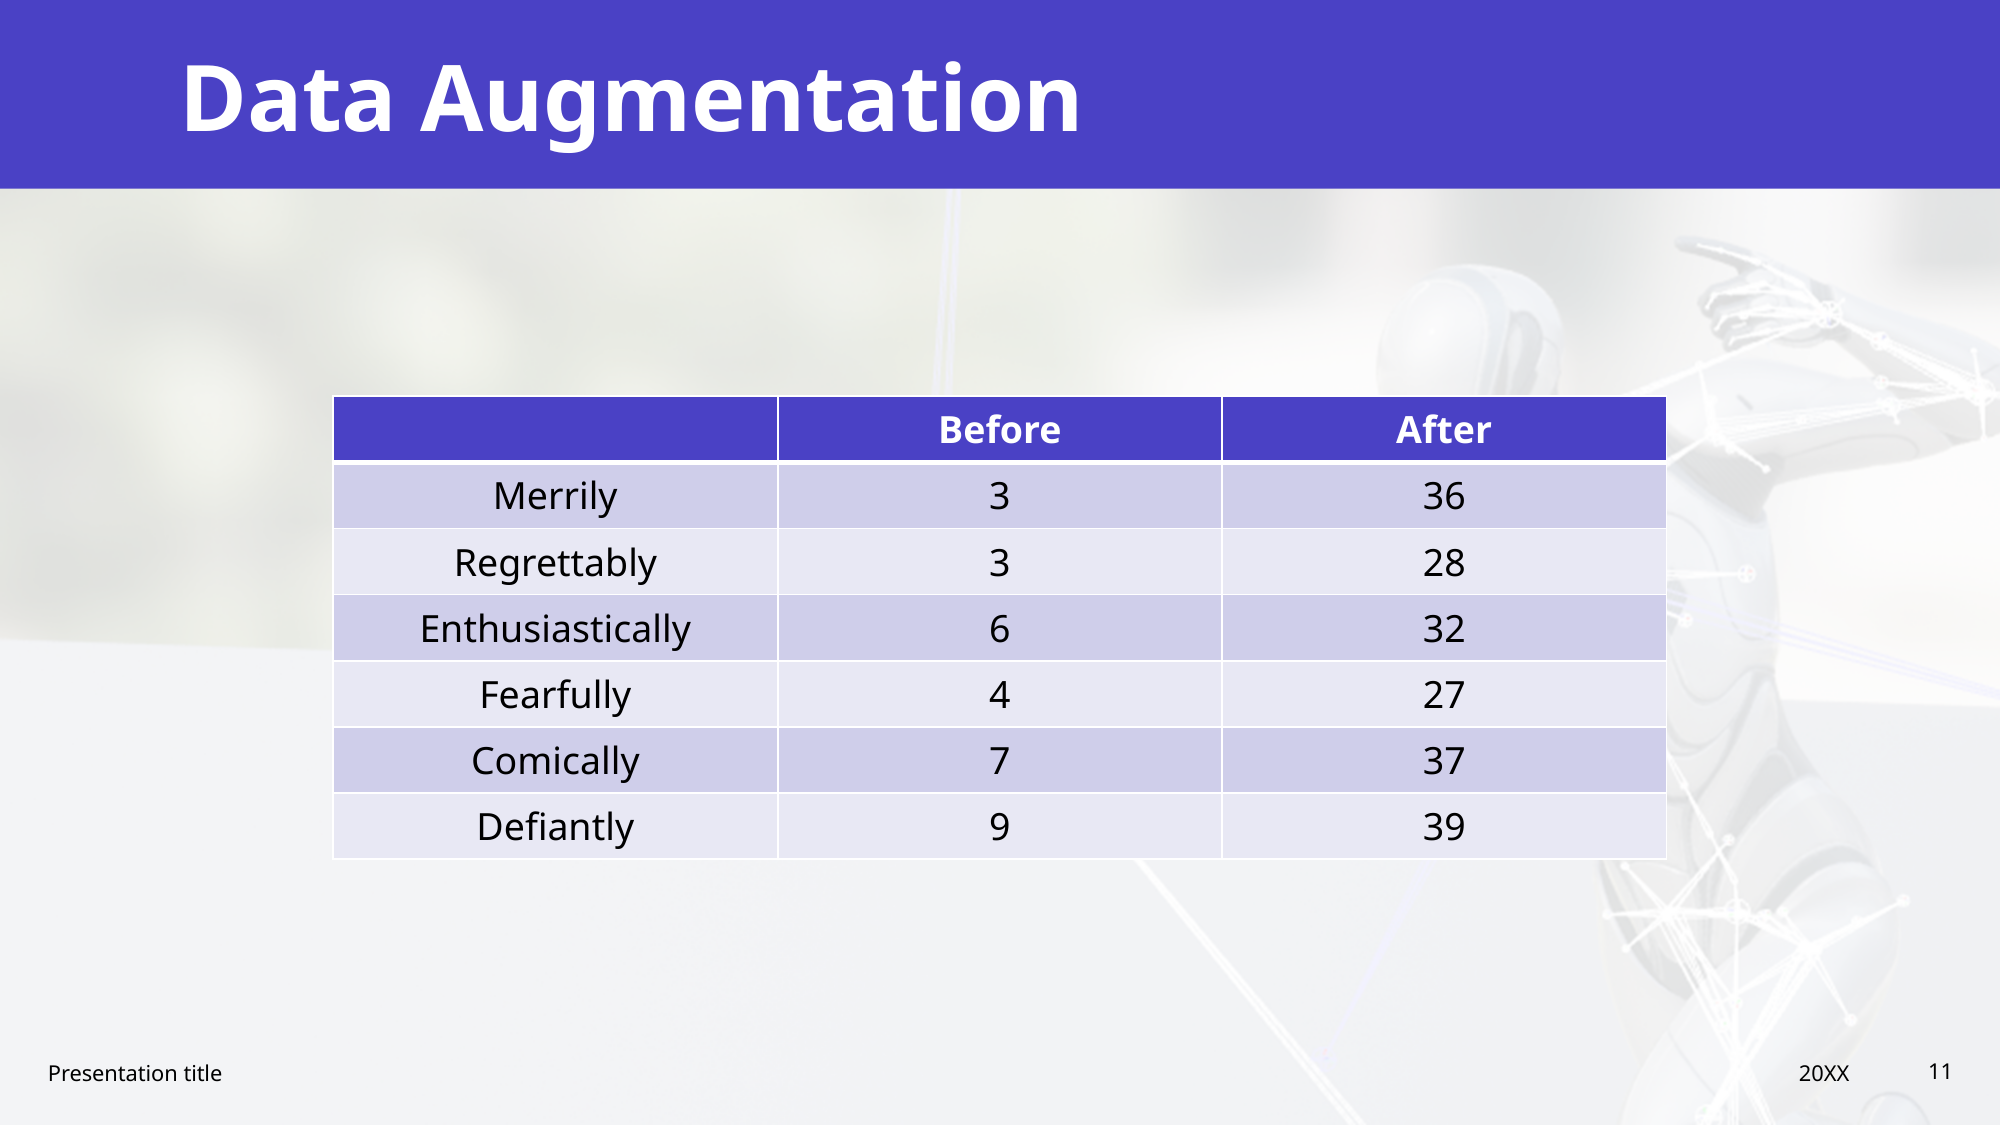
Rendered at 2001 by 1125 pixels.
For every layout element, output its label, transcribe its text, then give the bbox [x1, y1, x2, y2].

slide_number 20XX [1150, 1042, 1864, 1103]
table_header After [1223, 397, 1666, 460]
title Data Augmentation [164, 31, 1710, 159]
footer Presentation title [33, 1042, 827, 1103]
table_cell 9 [779, 794, 1221, 858]
table_cell 27 [1223, 662, 1666, 726]
table_cell 3 [779, 529, 1221, 594]
table_cell Comically [334, 728, 777, 792]
table_cell Merrily [334, 465, 777, 528]
table_cell Regrettably [334, 529, 777, 594]
table_cell 37 [1223, 728, 1666, 792]
table_cell 36 [1223, 465, 1666, 528]
table_cell Enthusiastically [334, 595, 777, 660]
slide_number 11 [1864, 1042, 1968, 1103]
table_cell 6 [779, 595, 1221, 660]
table_cell Defiantly [334, 794, 777, 858]
table_cell Fearfully [334, 662, 777, 726]
table_header Before [779, 397, 1221, 460]
table_cell 3 [779, 465, 1221, 528]
table_cell 39 [1223, 794, 1666, 858]
table_cell 28 [1223, 529, 1666, 594]
table_cell 32 [1223, 595, 1666, 660]
table_cell 7 [779, 728, 1221, 792]
table_header [334, 397, 777, 460]
table_cell 4 [779, 662, 1221, 726]
